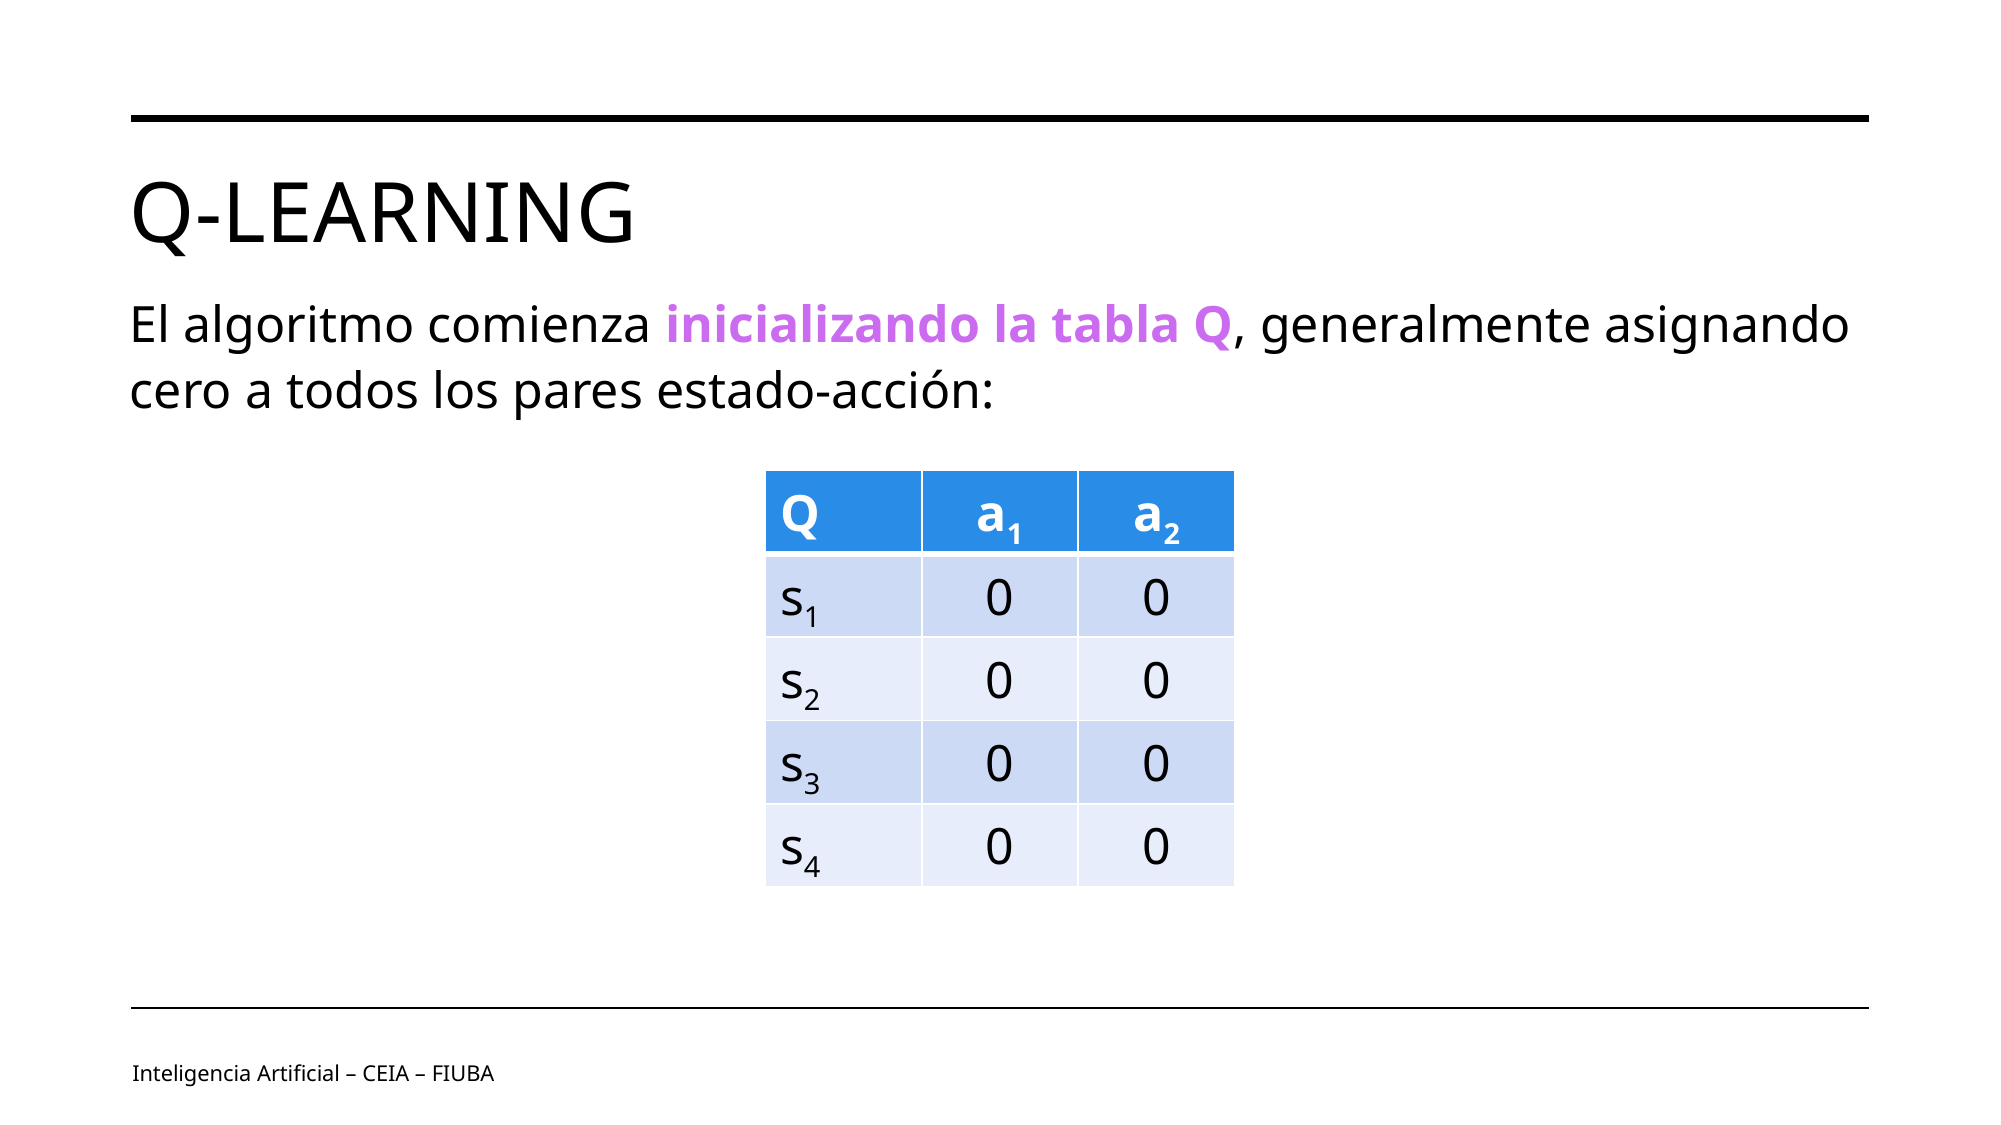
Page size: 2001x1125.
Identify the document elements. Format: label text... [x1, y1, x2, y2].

title Q-LEARNING [114, 151, 1869, 279]
table_cell 0 [1079, 805, 1234, 886]
table_cell 0 [1079, 557, 1234, 636]
table_cell s3 [766, 721, 921, 803]
table_header a2 [1079, 471, 1234, 551]
footer Inteligencia Artificial – CEIA – FIUBA [117, 1042, 862, 1103]
table_cell 0 [1079, 721, 1234, 803]
table_cell 0 [923, 638, 1077, 720]
table_cell s1 [766, 557, 921, 636]
table_cell s4 [766, 805, 921, 886]
list El algoritmo comienza inicializando la tabla Q, generalmente asignando cero a todos los pares estado-acción: [114, 279, 1869, 999]
table_cell 0 [923, 805, 1077, 886]
table_cell 0 [923, 721, 1077, 803]
table_cell 0 [923, 557, 1077, 636]
table_header Q [766, 471, 921, 551]
table_cell s2 [766, 638, 921, 720]
table_cell 0 [1079, 638, 1234, 720]
table_header a1 [923, 471, 1077, 551]
